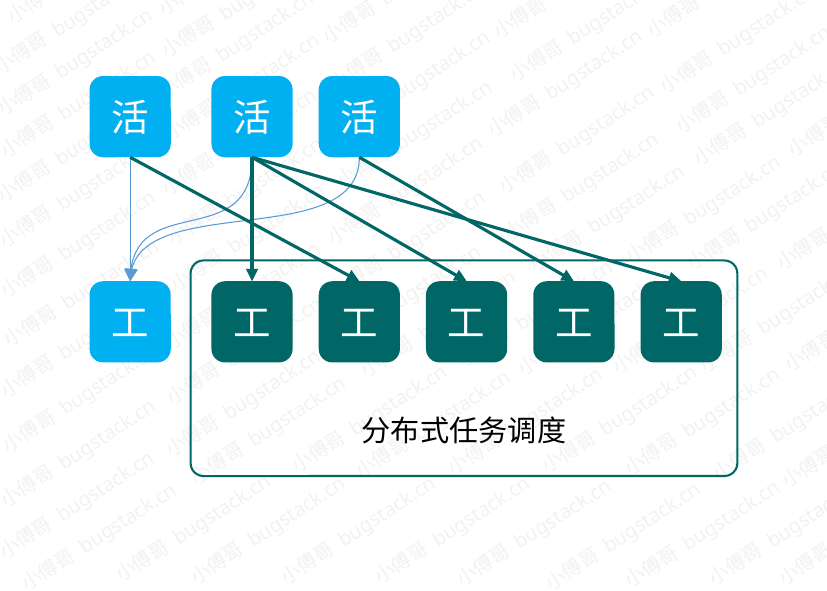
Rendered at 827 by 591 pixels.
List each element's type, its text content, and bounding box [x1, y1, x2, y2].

text_box 活 [210, 74, 294, 104]
text_box [189, 259, 739, 478]
text_box 分布式任务调度 [190, 405, 738, 456]
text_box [130, 157, 252, 282]
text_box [182, 104, 307, 157]
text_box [252, 157, 682, 282]
text_box 活 [88, 74, 172, 159]
text_box 工 [88, 280, 172, 364]
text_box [182, 282, 307, 334]
text_box 活 [317, 74, 402, 157]
